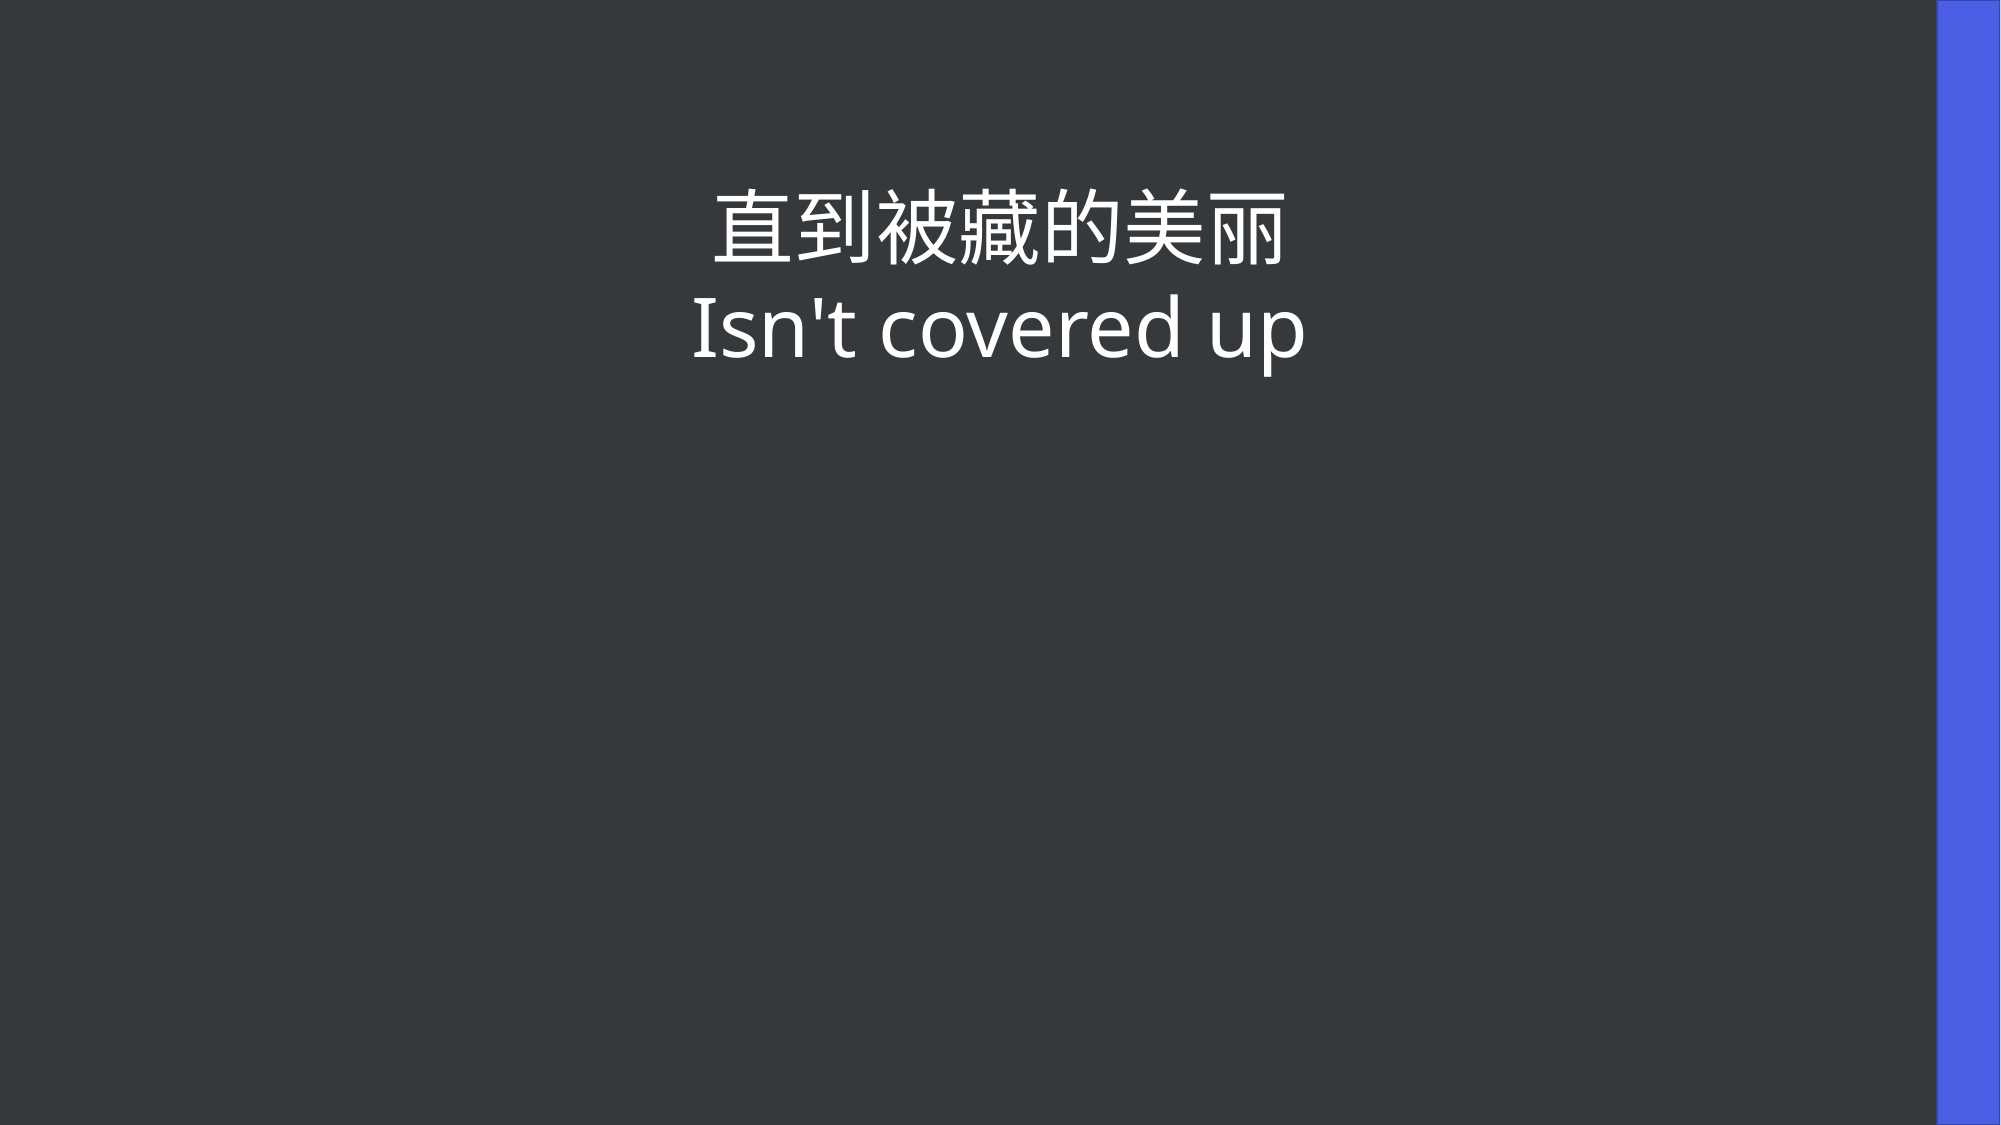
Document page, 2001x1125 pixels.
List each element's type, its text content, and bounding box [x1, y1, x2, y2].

text_box 直到被藏的美丽 Isn't covered up [99, 168, 1900, 382]
